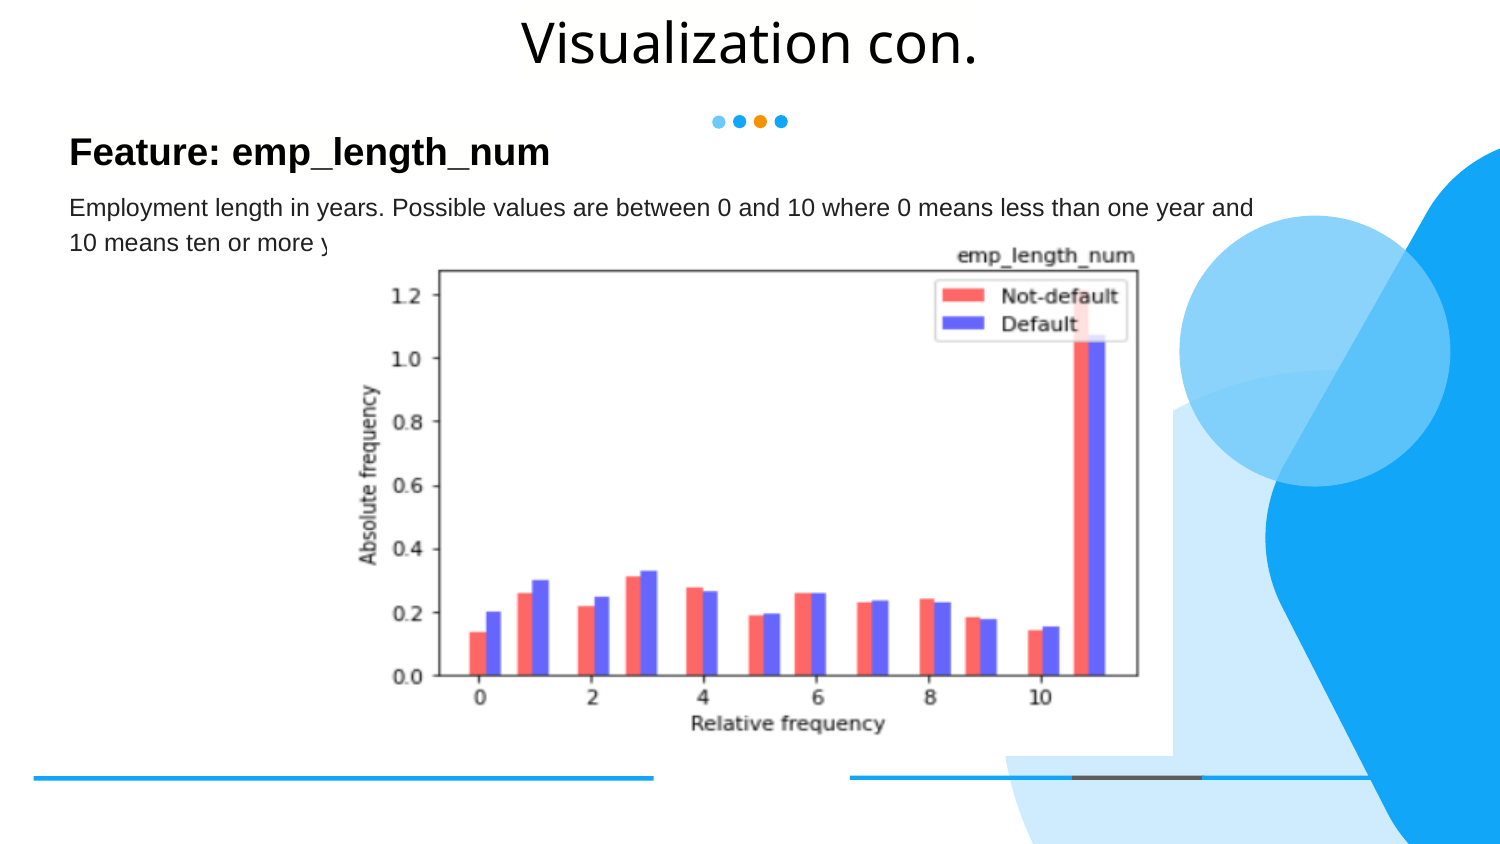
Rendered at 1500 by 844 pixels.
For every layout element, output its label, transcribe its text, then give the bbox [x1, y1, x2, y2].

picture [327, 233, 1173, 757]
title Feature: emp_length_num Employment length in years. Possible values are between 0 and 10 where 0 means less than one year and 10 means ten or more years. [57, 162, 1274, 235]
title Visualization con. [415, 13, 1085, 86]
